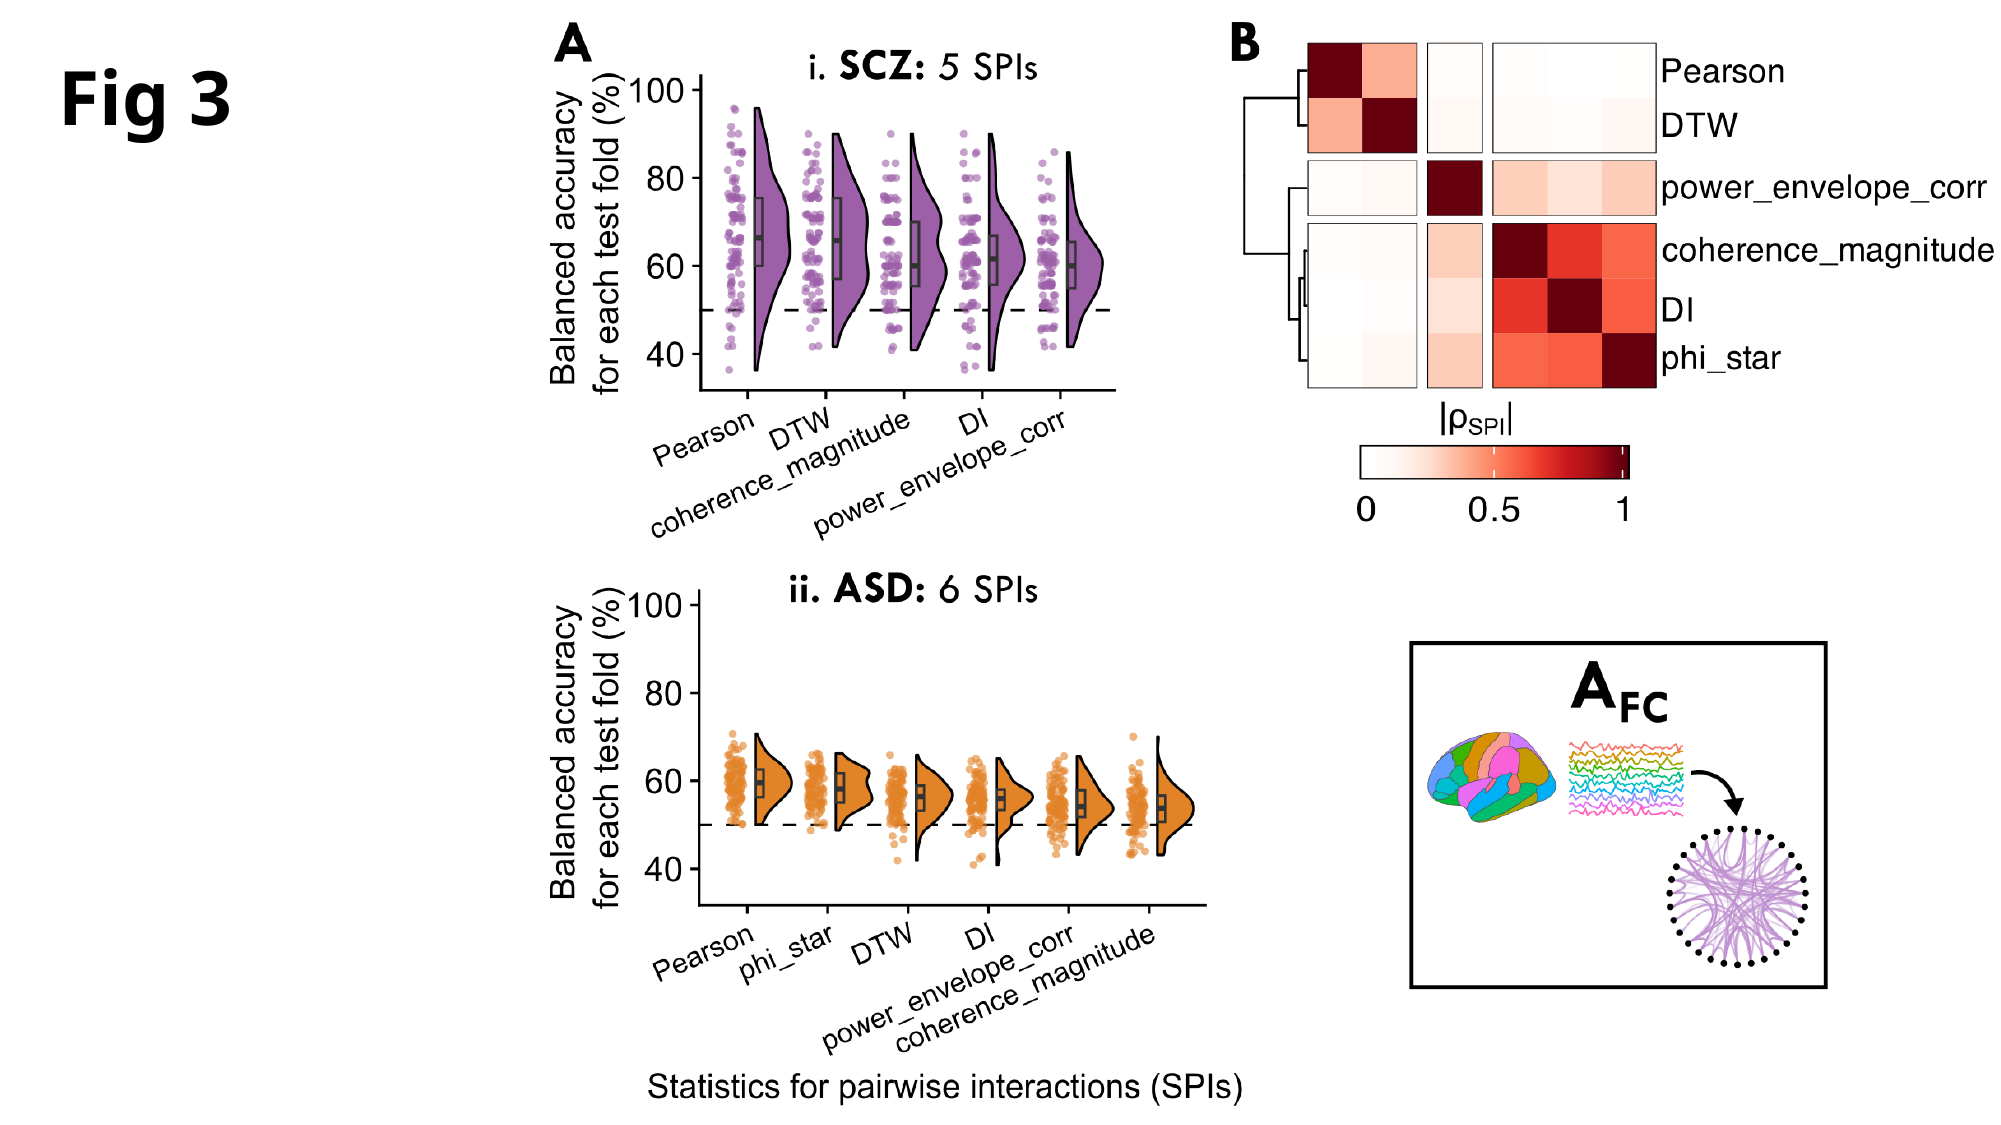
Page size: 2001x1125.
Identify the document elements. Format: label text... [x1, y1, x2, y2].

picture [526, 0, 2000, 1125]
text_box Fig 3 [43, 43, 248, 149]
